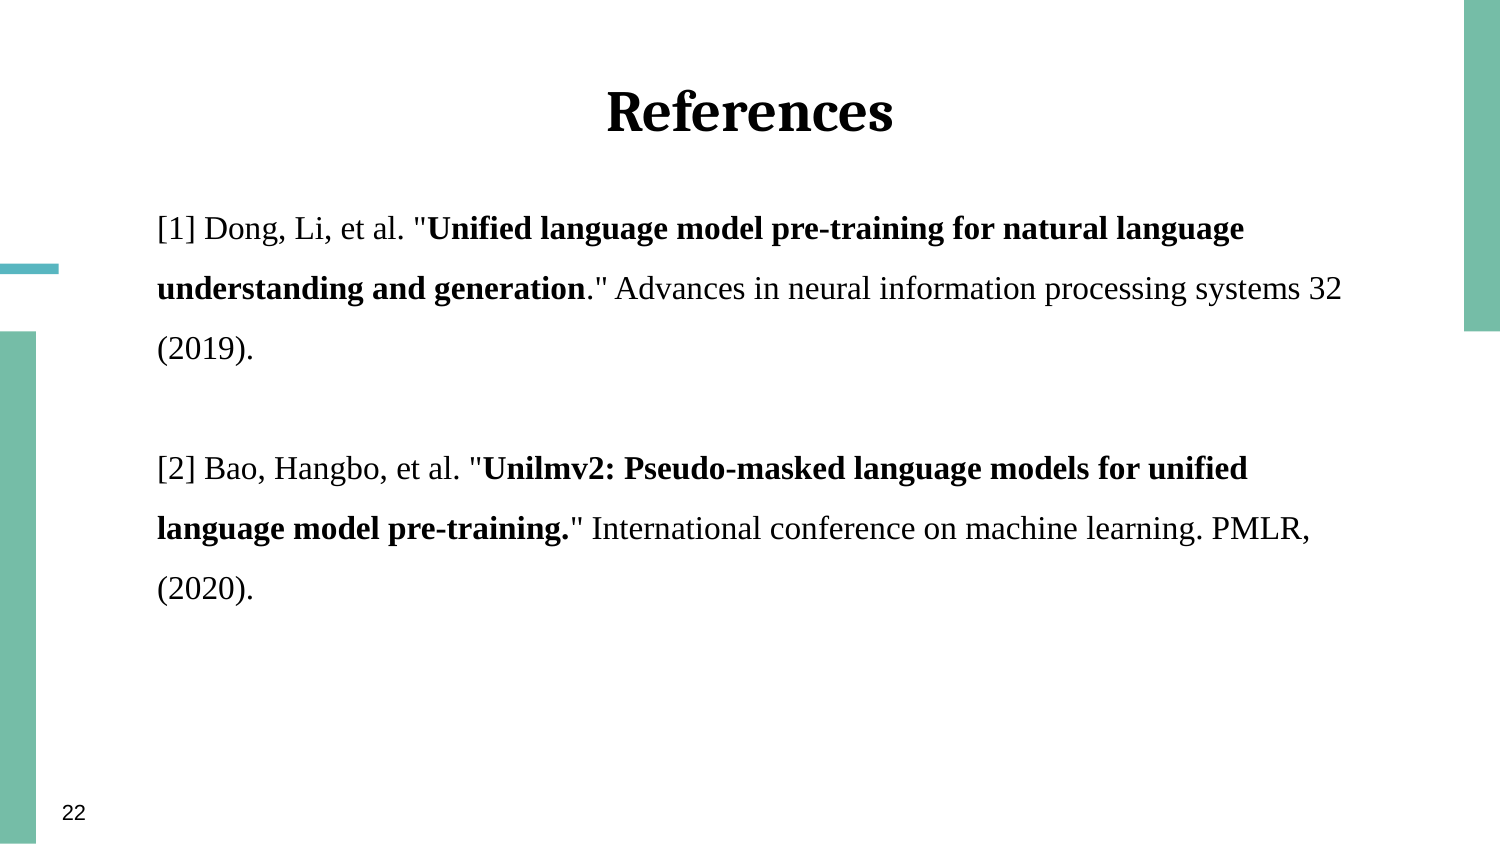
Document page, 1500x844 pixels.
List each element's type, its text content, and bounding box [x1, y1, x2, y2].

title References [124, 61, 1376, 156]
list [1] Dong, Li, et al. "Unified language model pre-training for natural language understanding and generation." Advances in neural information processing systems 32 (2019). [2] Bao, Hangbo, et al. "Unilmv2: Pseudo-masked language models for unified language model pre-training." International conference on machine learning. PMLR, (2020). [117, 171, 1383, 757]
